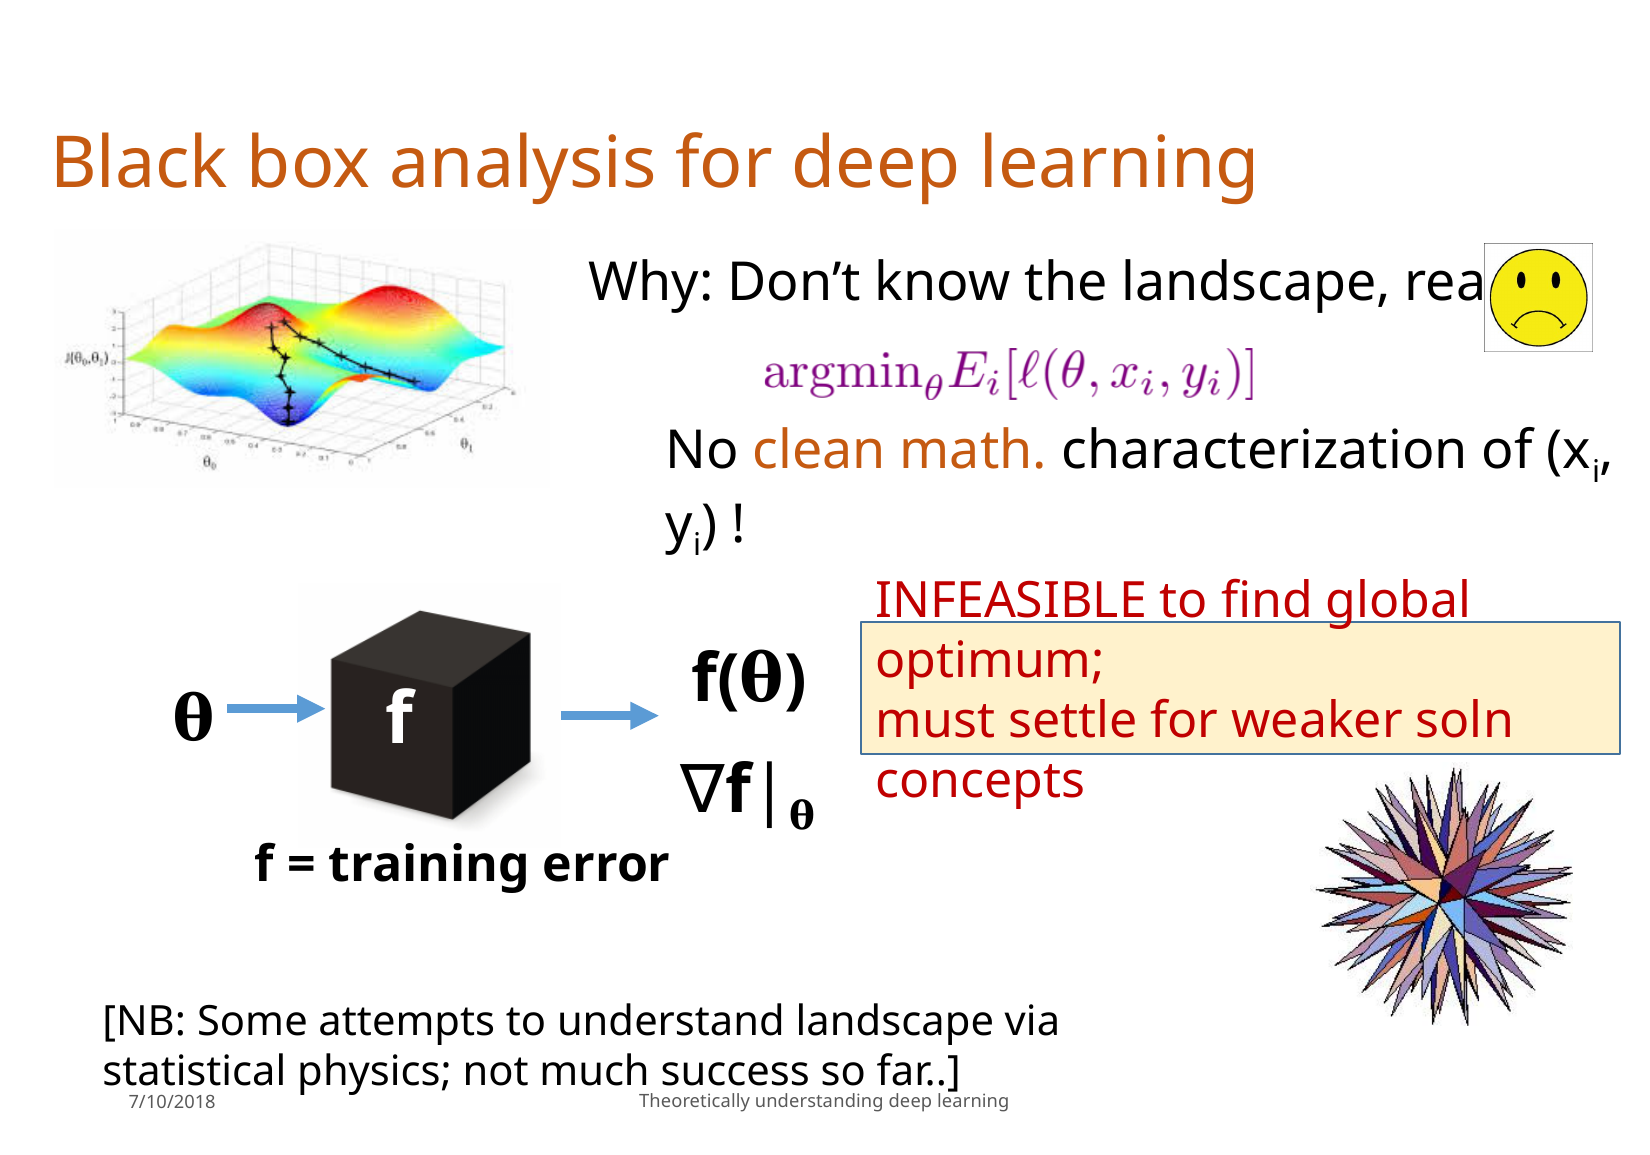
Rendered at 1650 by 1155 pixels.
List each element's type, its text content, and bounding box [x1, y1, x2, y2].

text_box Black box analysis for deep learning [35, 107, 1276, 209]
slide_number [113, 1102, 485, 1132]
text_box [159, 583, 837, 848]
footer Theoretically understanding deep learning [546, 1102, 1104, 1132]
text_box INFEASIBLE to find global optimum; must settle for weaker soln concepts [860, 621, 1621, 755]
picture [1309, 762, 1580, 1033]
text_box Why: Don’t know the landscape, really [573, 239, 1571, 319]
text_box f = training error [239, 848, 686, 899]
text_box [NB: Some attempts to understand landscape via statistical physics; not much success so far..] [87, 986, 1506, 1102]
picture [764, 347, 1253, 400]
text_box No clean math. characterization of (xi, yi) ! [650, 407, 1650, 570]
picture [1484, 243, 1593, 352]
picture [54, 228, 550, 488]
